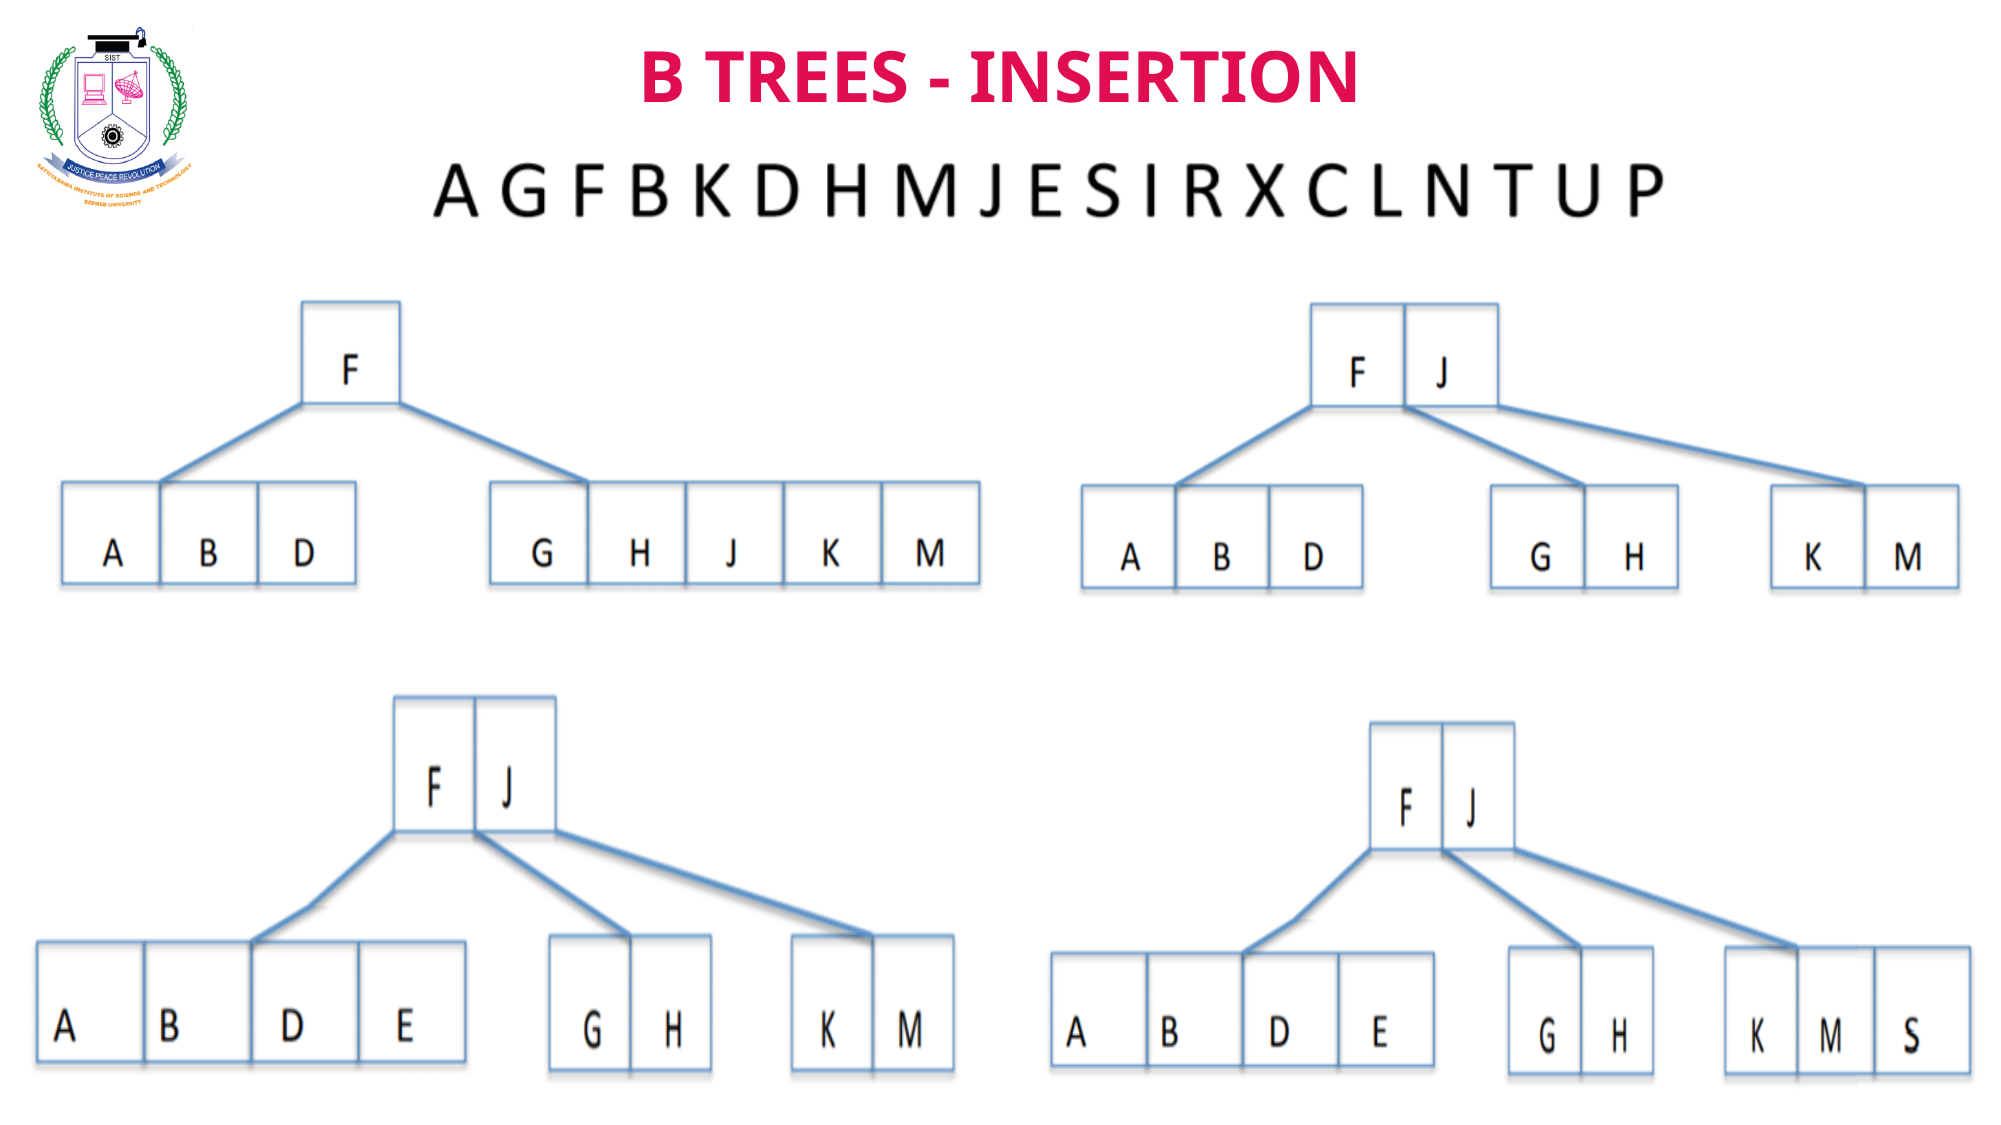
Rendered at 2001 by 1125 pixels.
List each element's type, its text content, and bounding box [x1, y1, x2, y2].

picture [1026, 678, 2000, 1123]
text_box B TREES - INSERTION [198, 2, 1802, 147]
picture [49, 285, 1001, 615]
picture [25, 22, 193, 213]
picture [22, 678, 974, 1100]
picture [1070, 283, 1974, 615]
picture [410, 118, 1680, 251]
